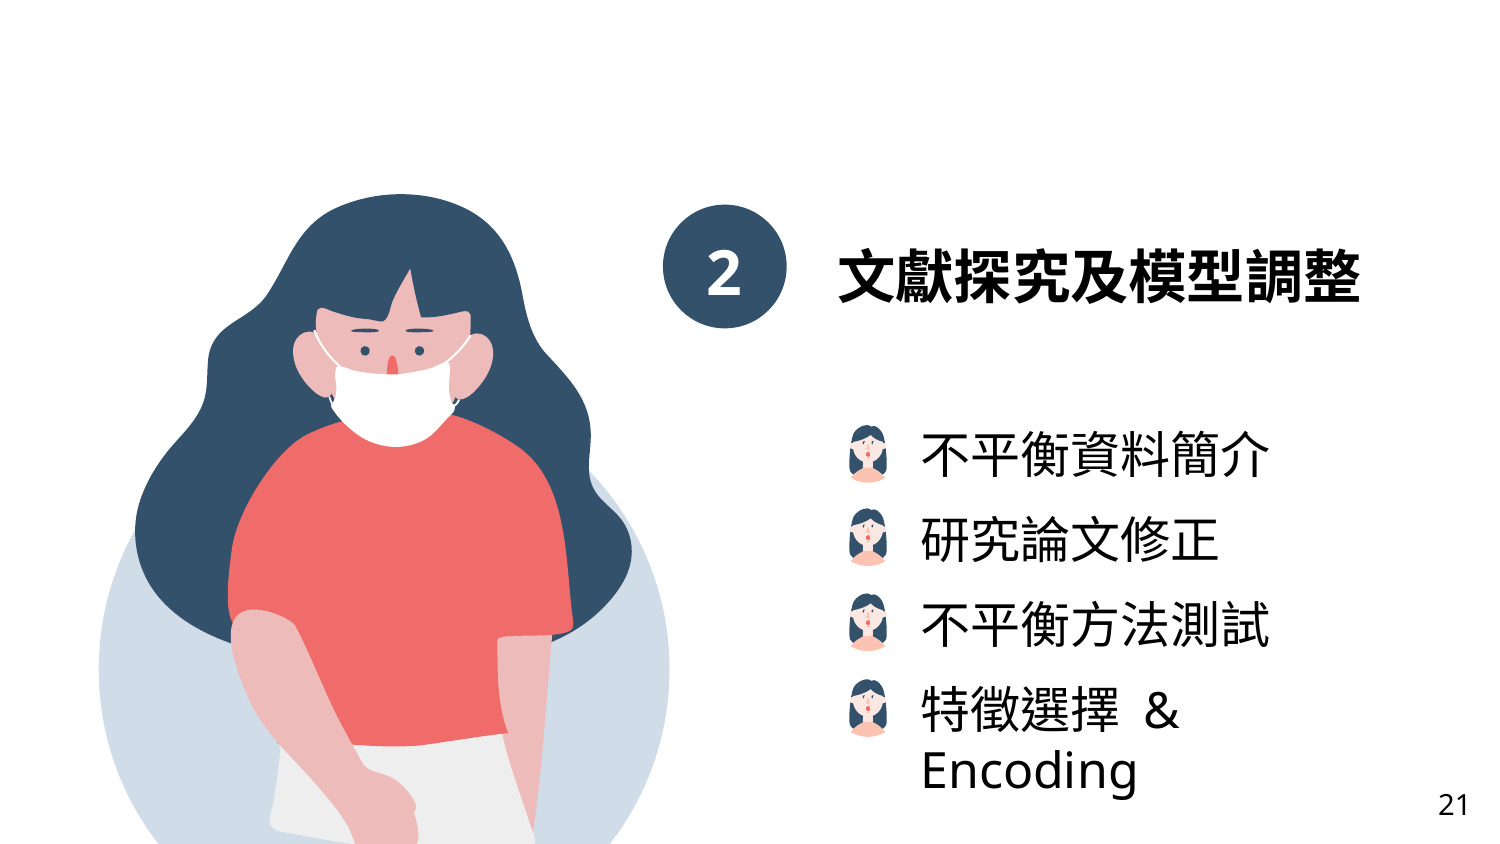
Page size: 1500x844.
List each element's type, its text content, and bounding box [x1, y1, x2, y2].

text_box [98, 193, 670, 844]
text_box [830, 416, 1418, 750]
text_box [662, 204, 1418, 329]
text_box 21 [1409, 779, 1500, 844]
